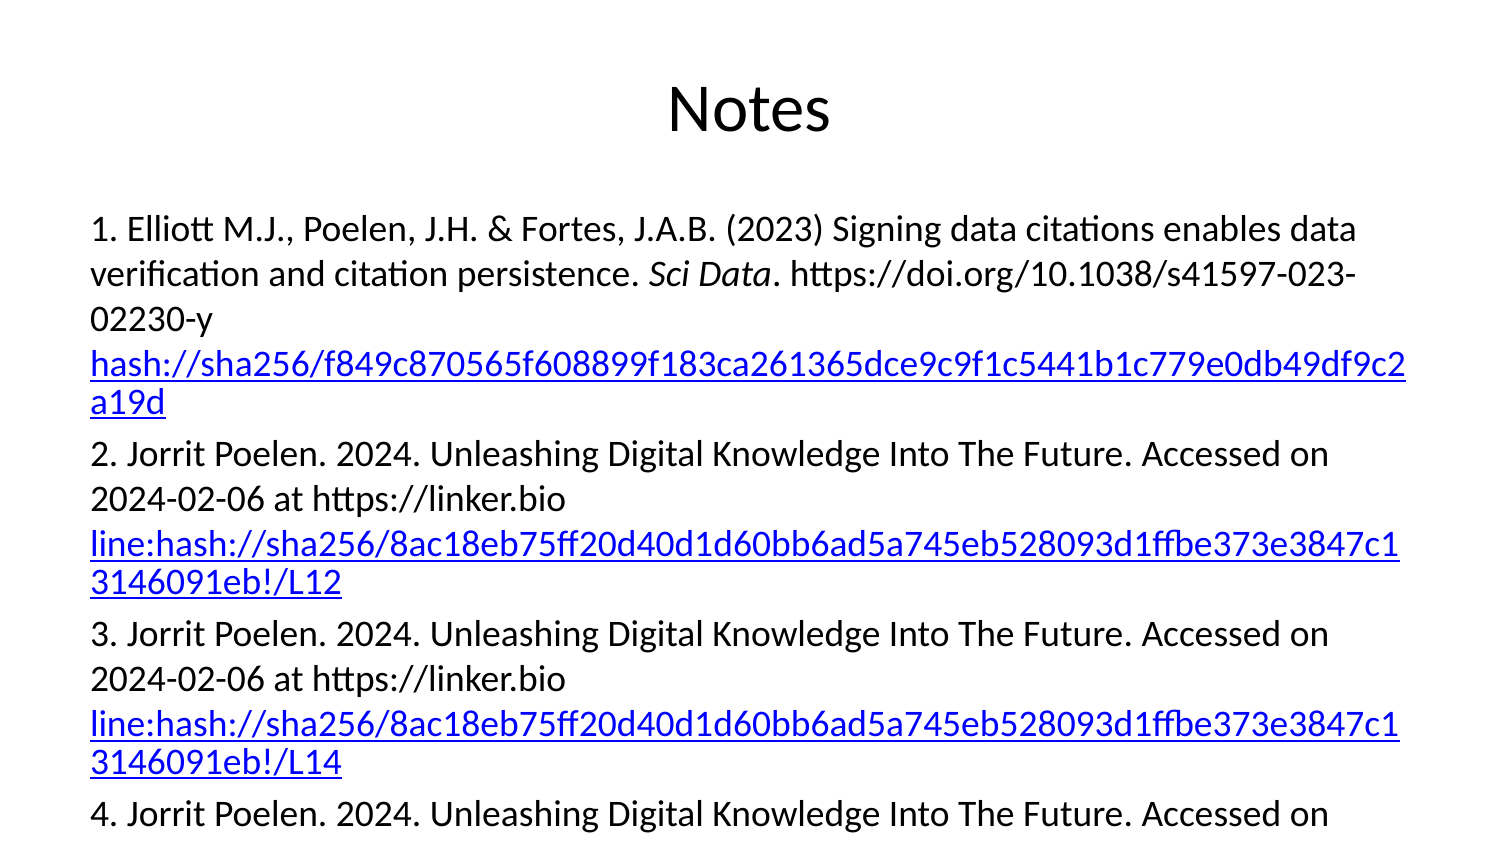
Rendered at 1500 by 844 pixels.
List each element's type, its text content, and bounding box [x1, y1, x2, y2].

title Notes [75, 33, 1425, 175]
list 1. Elliott M.J., Poelen, J.H. & Fortes, J.A.B. (2023) Signing data citations enables data verification and citation persistence. Sci Data. https://doi.org/10.1038/s41597-023-02230-y hash://sha256/f849c870565f608899f183ca261365dce9c9f1c5441b1c779e0db49df9c2a19d 2. Jorrit Poelen. 2024. Unleashing Digital Knowledge Into The Future. Accessed on 2024-02-06 at https://linker.bio line:hash://sha256/8ac18eb75ff20d40d1d60bb6ad5a745eb528093d1ffbe373e3847c13146091eb!/L12 3. Jorrit Poelen. 2024. Unleashing Digital Knowledge Into The Future. Accessed on 2024-02-06 at https://linker.bio line:hash://sha256/8ac18eb75ff20d40d1d60bb6ad5a745eb528093d1ffbe373e3847c13146091eb!/L14 4. Jorrit Poelen. 2024. Unleashing Digital Knowledge Into The Future. Accessed on 2024-02-06 at https://linker.bio line:hash://sha256/8ac18eb75ff20d40d1d60bb6ad5a745eb528093d1ffbe373e3847c13146091eb!/L16 5. Jorrit Poelen. 2024. Unleashing Digital Knowledge Into The Future. Accessed on 2024-02-06 at https://linker.bio line:hash://sha256/8ac18eb75ff20d40d1d60bb6ad5a745eb528093d1ffbe373e3847c13146091eb!/L18 [75, 196, 1425, 754]
